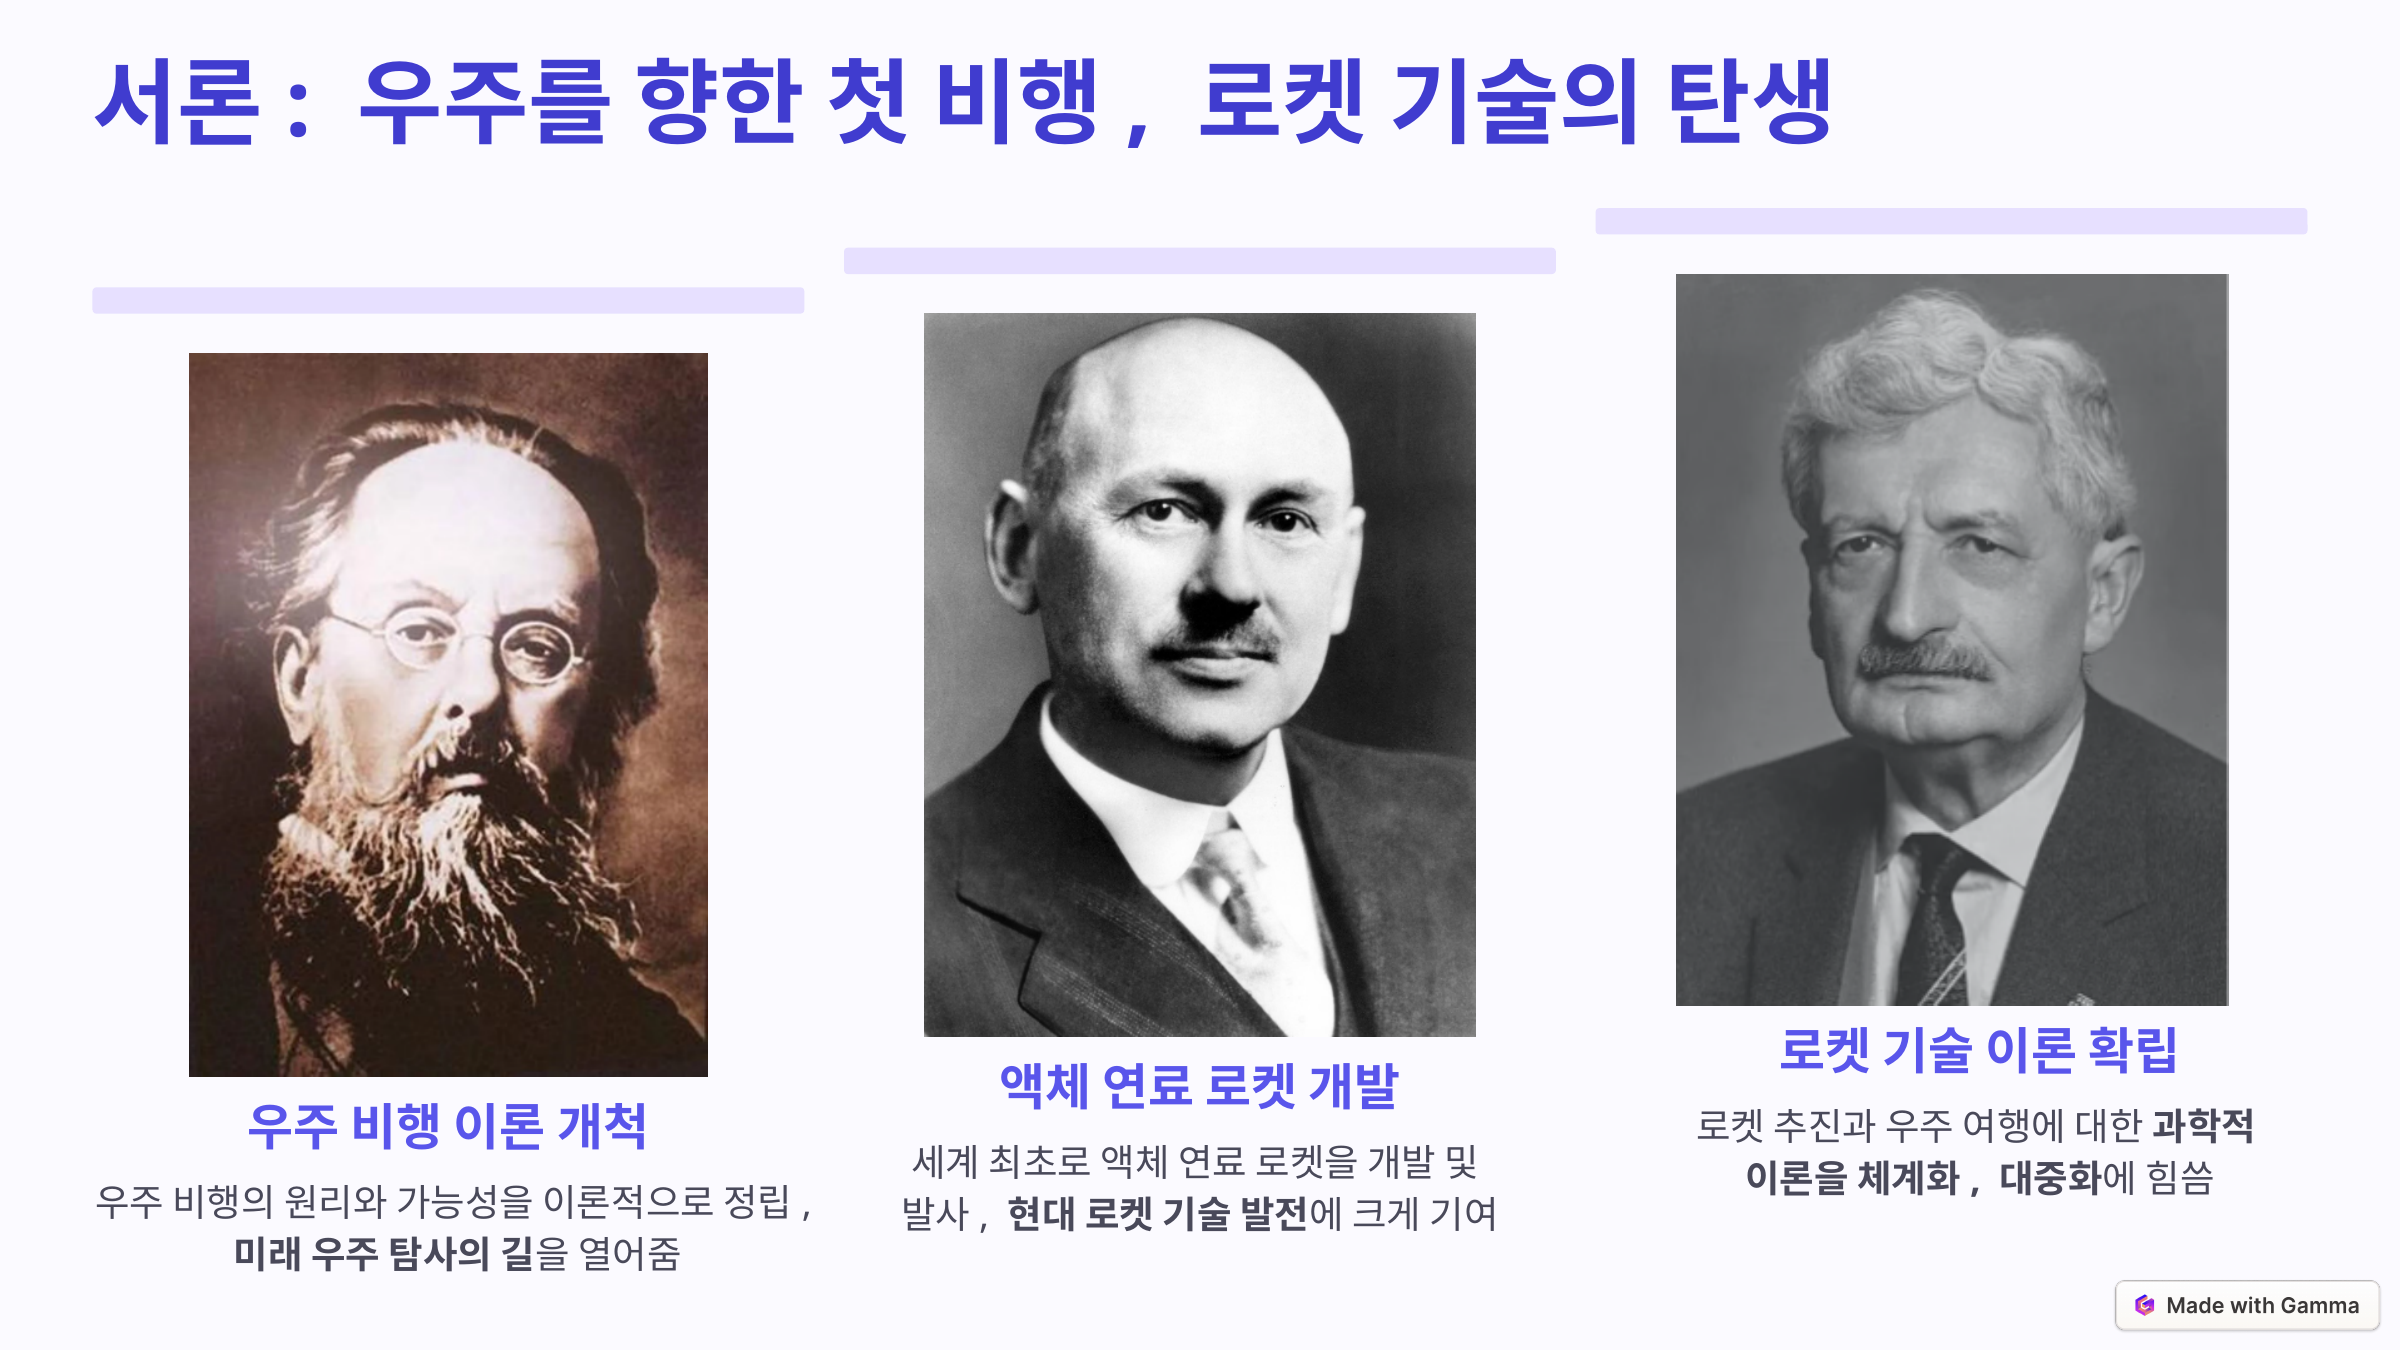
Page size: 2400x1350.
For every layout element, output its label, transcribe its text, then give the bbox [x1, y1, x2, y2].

picture [2106, 1271, 2389, 1339]
picture [189, 353, 708, 1077]
text_box 로켓 기술 이론 확립 [1782, 1030, 2179, 1081]
text_box 액체 연료 로켓 개발 [1001, 1066, 1399, 1117]
text_box 우주 비행 이론 개척 [250, 1106, 647, 1156]
text_box 서론: 우주를 향한 첫 비행, 로켓 기술의 탄생 [92, 72, 2055, 208]
text_box 세계 최초로 액체 연료 로켓을 개발 및 발사, 현대 로켓 기술 발전에 크게 기여 [844, 1132, 1556, 1238]
text_box 우주 비행의 원리와 가능성을 이론적으로 정립, 미래 우주 탐사의 길을 열어줌 [92, 1171, 805, 1278]
picture [924, 313, 1476, 1037]
text_box 로켓 추진과 우주 여행에 대한 과학적 이론을 체계화, 대중화에 힘씀 [1624, 1096, 2337, 1202]
text_box [1595, 208, 2308, 235]
text_box [92, 287, 805, 314]
picture [1676, 273, 2229, 1006]
text_box [844, 247, 1556, 275]
